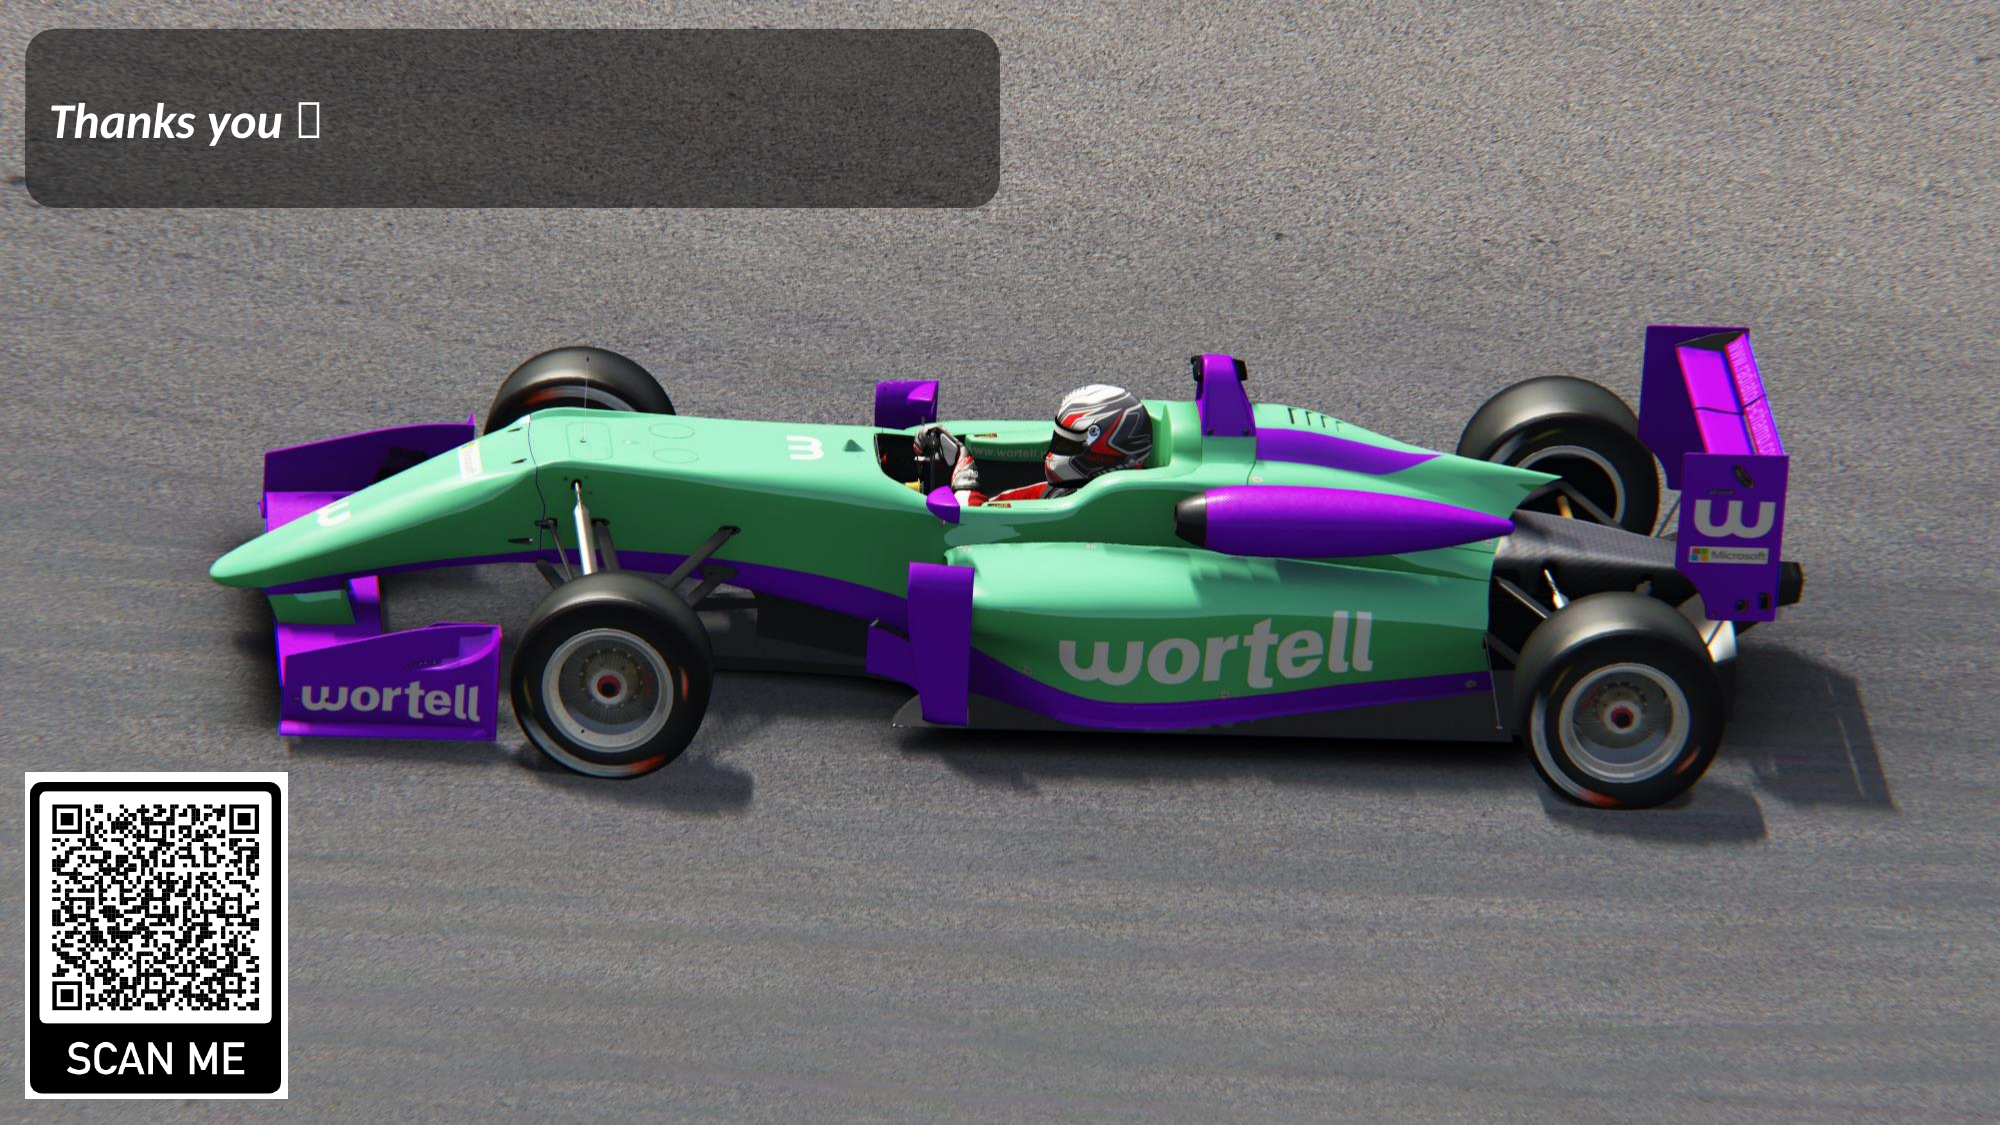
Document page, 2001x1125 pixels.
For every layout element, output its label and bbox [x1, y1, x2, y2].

list [0, 0, 2000, 1125]
picture [25, 772, 287, 1099]
